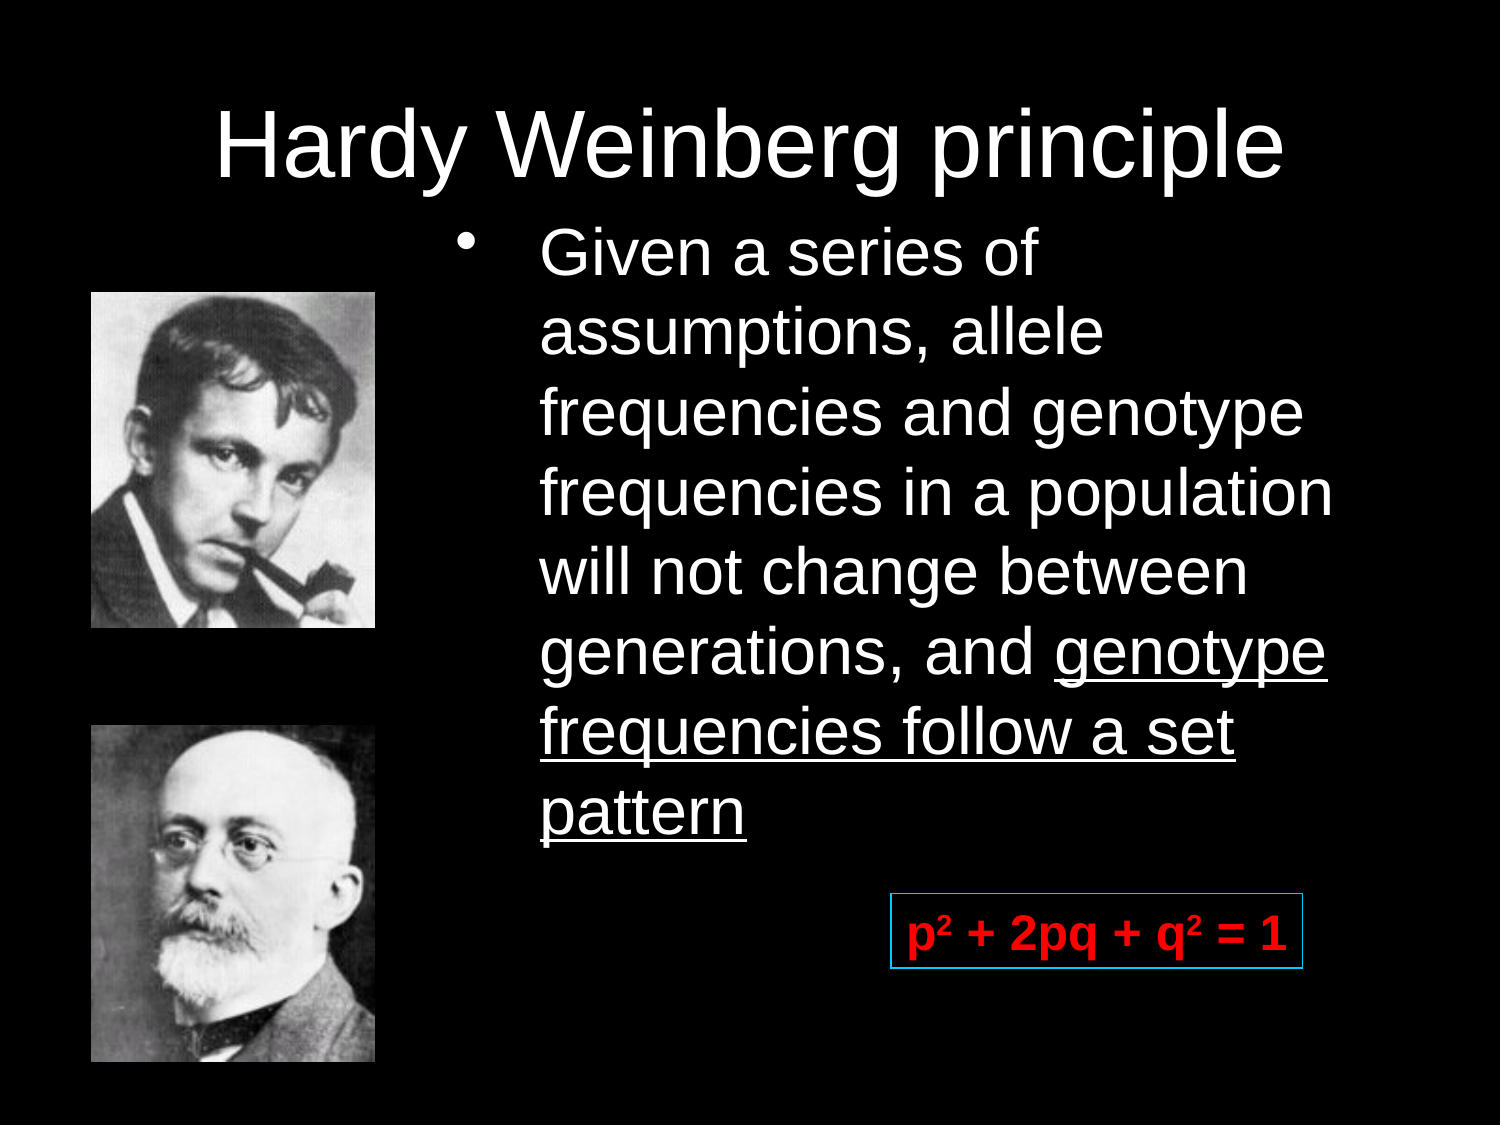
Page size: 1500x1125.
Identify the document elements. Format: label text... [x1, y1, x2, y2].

picture [91, 292, 376, 629]
title Hardy Weinberg principle [75, 45, 1425, 233]
list Given a series of assumptions, allele frequencies and genotype frequencies in a population will not change between generations, and genotype frequencies follow a set pattern [399, 200, 1450, 934]
text_box p2 + 2pq + q2 = 1 [891, 893, 1303, 969]
picture [91, 725, 376, 1062]
